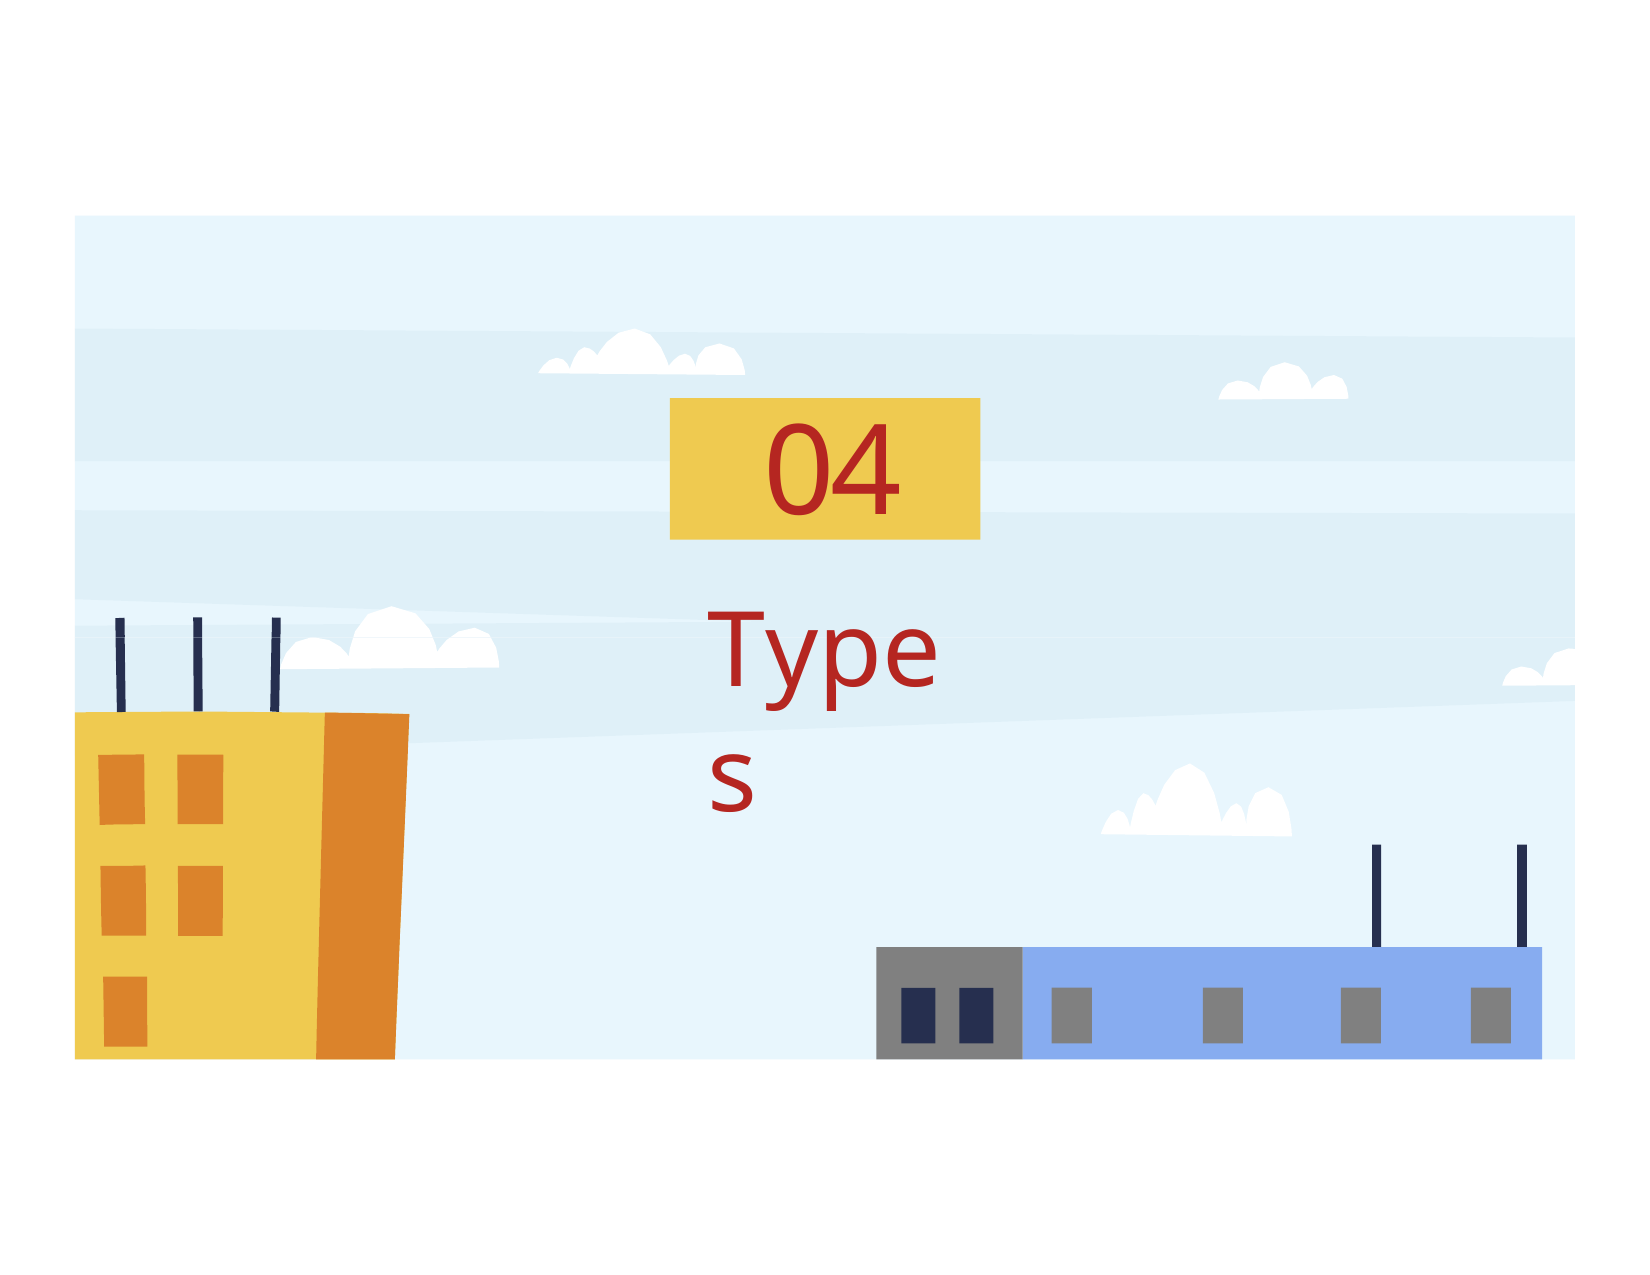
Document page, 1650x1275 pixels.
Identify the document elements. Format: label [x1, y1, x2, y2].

text_box [74, 637, 1543, 1060]
text_box [74, 215, 1576, 617]
text_box [74, 617, 1576, 1060]
